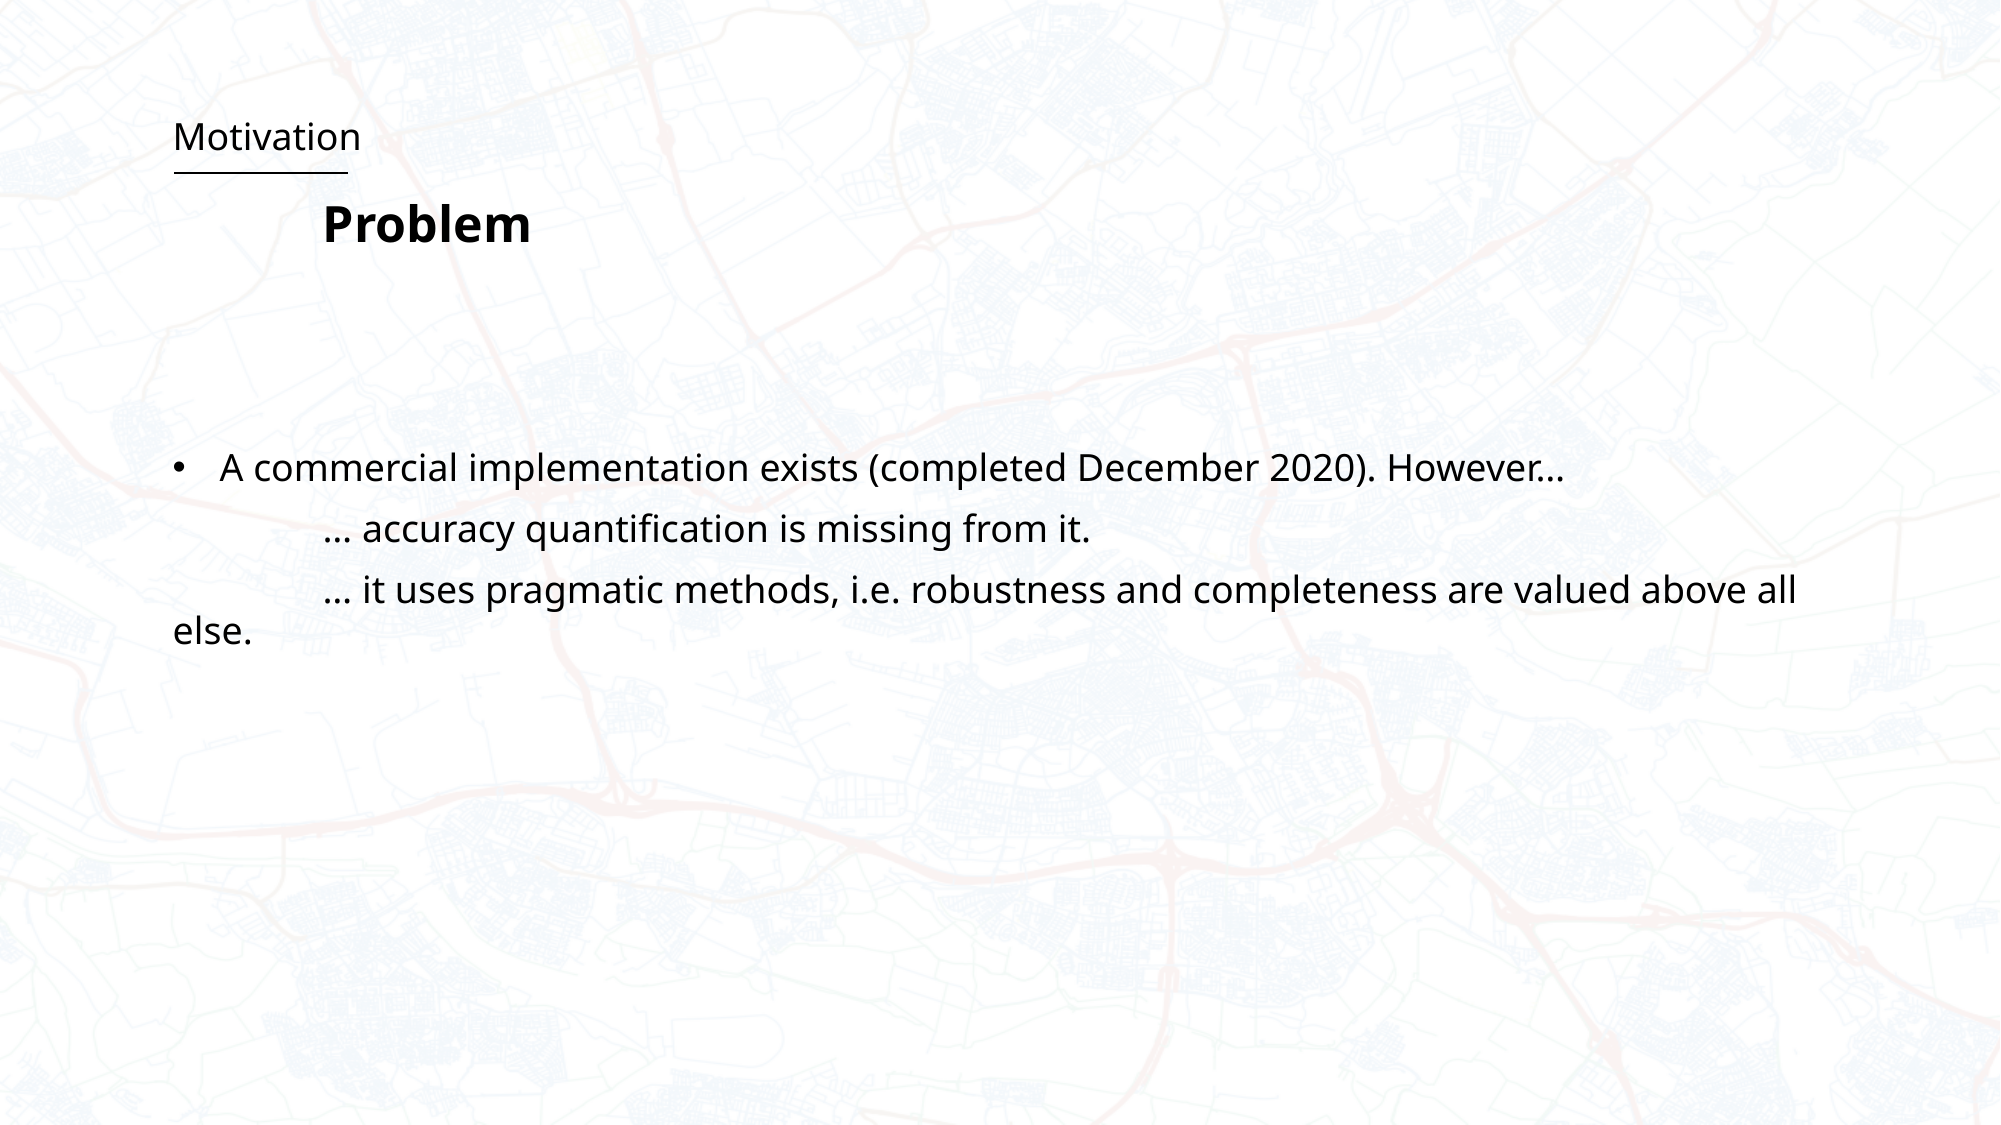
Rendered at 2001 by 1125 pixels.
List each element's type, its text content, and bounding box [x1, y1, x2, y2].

title Motivation Problem [157, 101, 1843, 261]
subtitle A commercial implementation exists (completed December 2020). However… … accuracy quantification is missing from it. … it uses pragmatic methods, i.e. robustness and completeness are valued above all else. [157, 441, 1843, 954]
